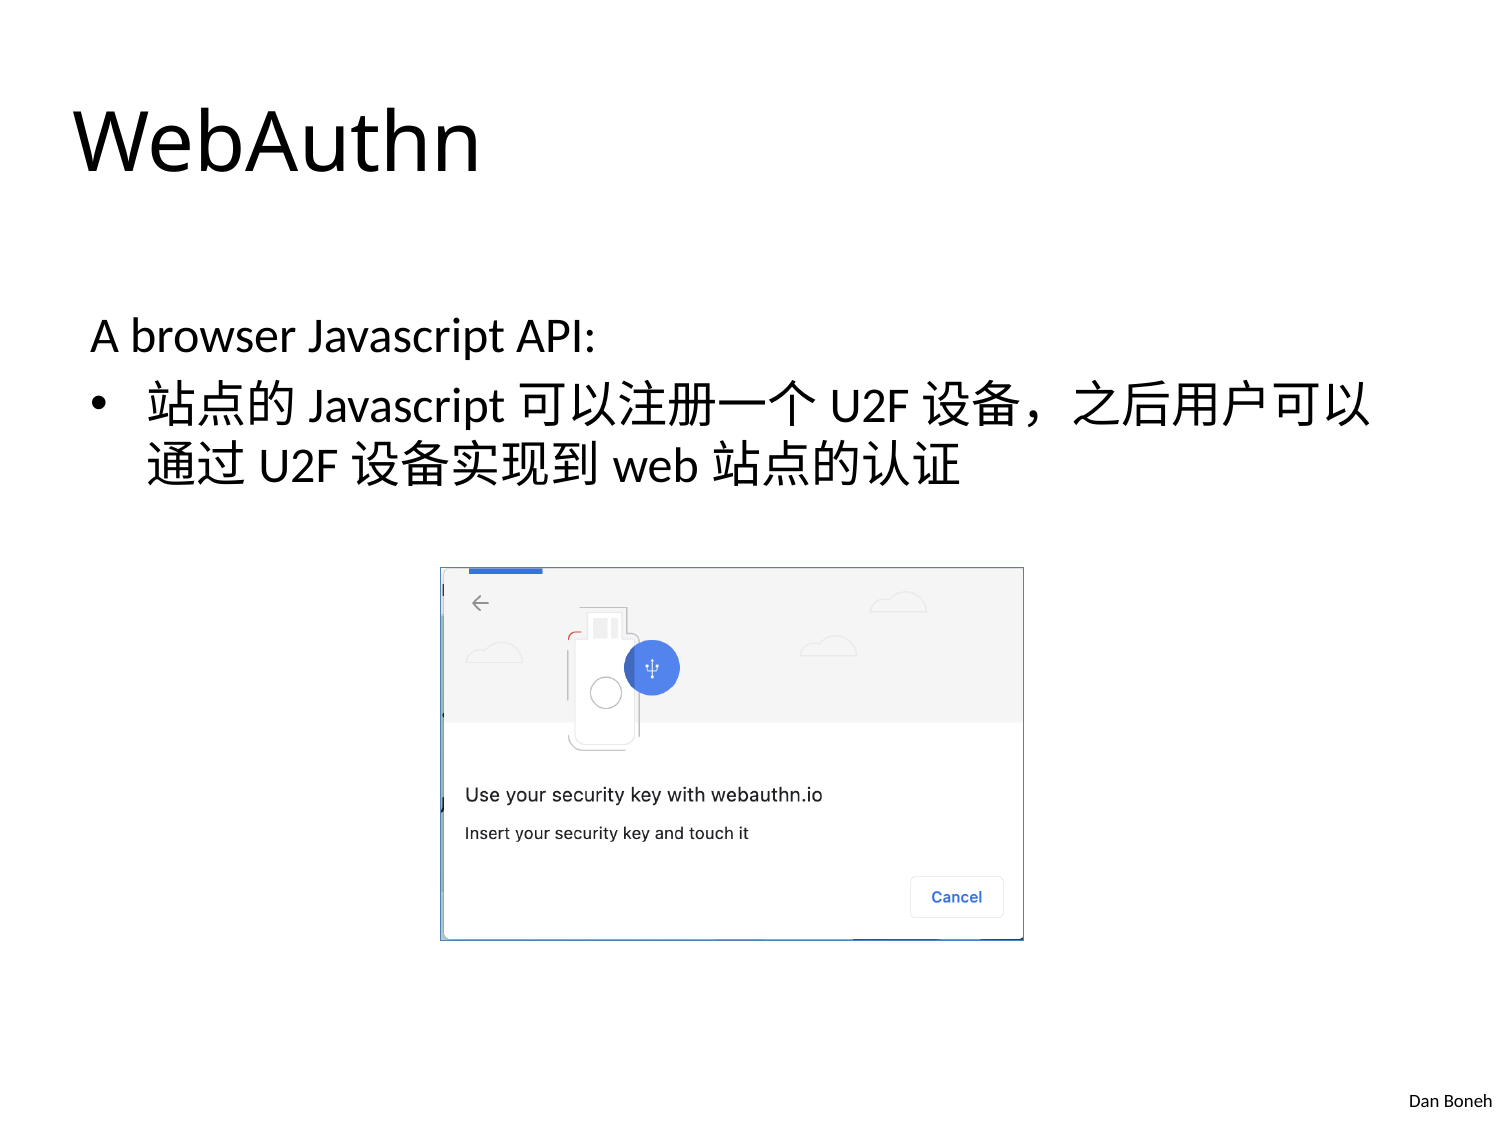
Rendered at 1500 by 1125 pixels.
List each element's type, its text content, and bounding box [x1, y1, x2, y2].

picture [440, 567, 1024, 941]
title WebAuthn [57, 51, 1407, 239]
list A browser Javascript API: 站点的Javascript可以注册一个U2F设备，之后用户可以通过U2F设备实现到web站点的认证 [75, 295, 1425, 558]
